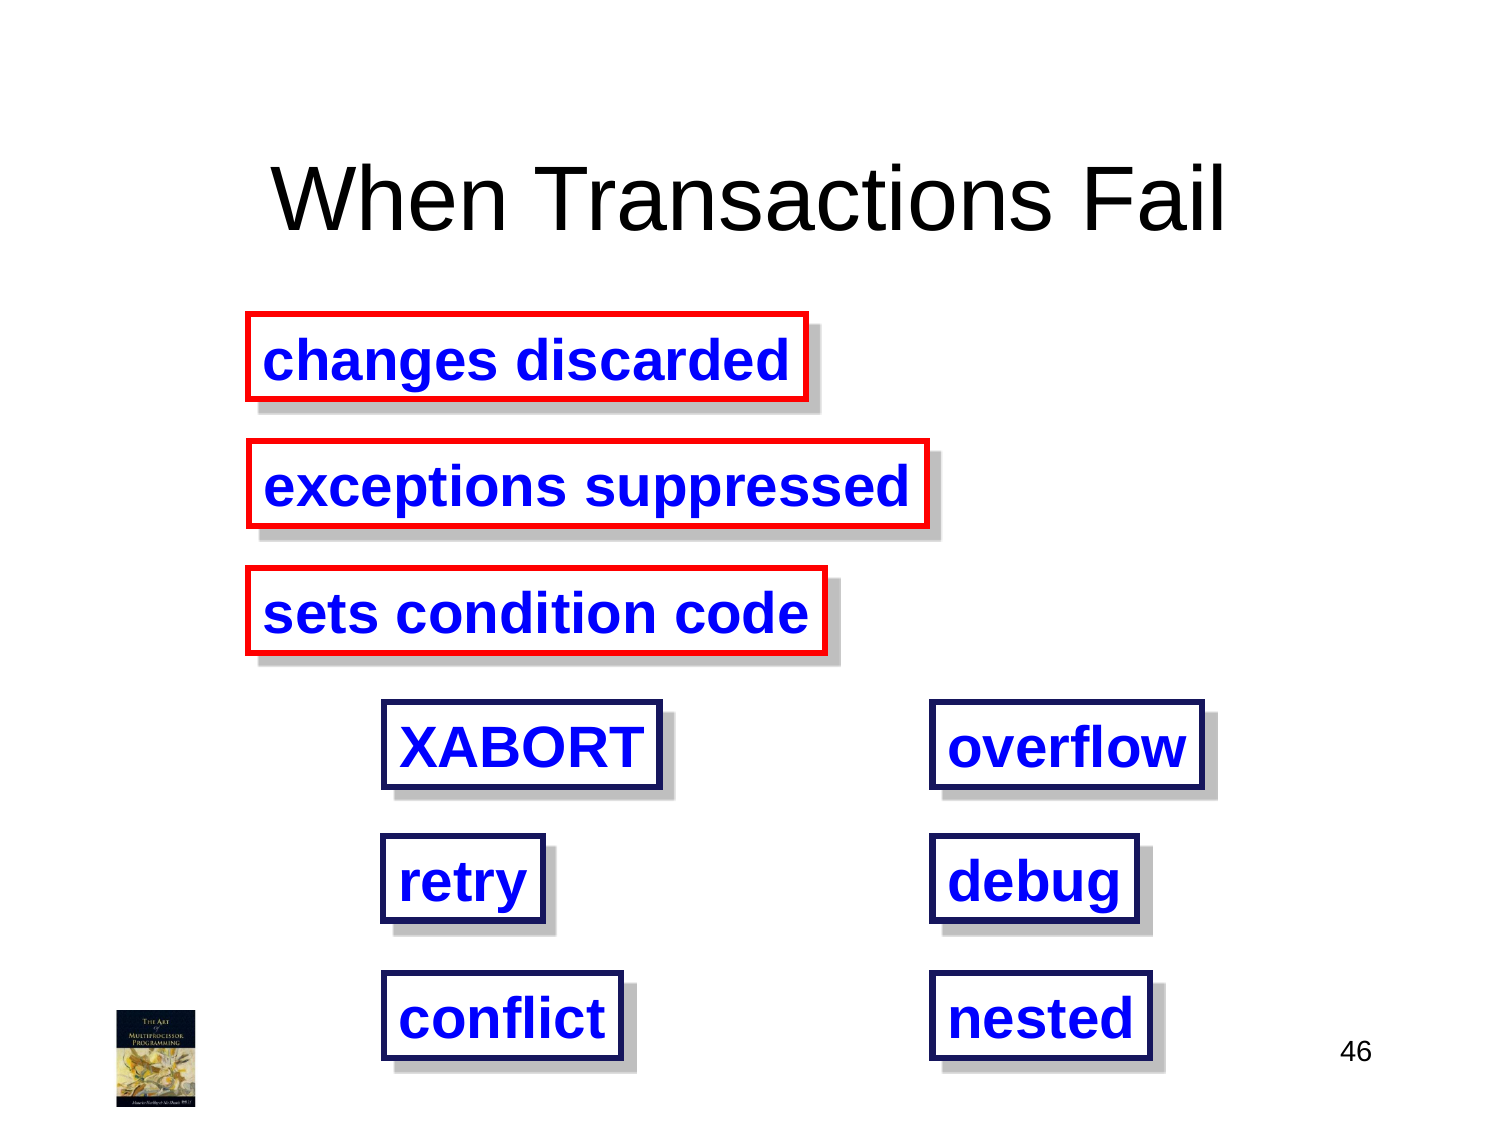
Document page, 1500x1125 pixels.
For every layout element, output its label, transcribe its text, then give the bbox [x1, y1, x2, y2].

text_box exceptions suppressed [248, 441, 927, 526]
text_box XABORT [384, 702, 660, 787]
text_box changes discarded [247, 314, 806, 399]
picture [107, 1010, 204, 1107]
title When Transactions Fail [112, 99, 1388, 288]
text_box sets condition code [248, 567, 826, 653]
slide_number 46 [1074, 1024, 1388, 1101]
text_box debug [932, 835, 1137, 921]
text_box conflict [383, 972, 622, 1058]
text_box overflow [932, 702, 1202, 787]
text_box retry [383, 835, 544, 921]
text_box nested [932, 972, 1151, 1058]
